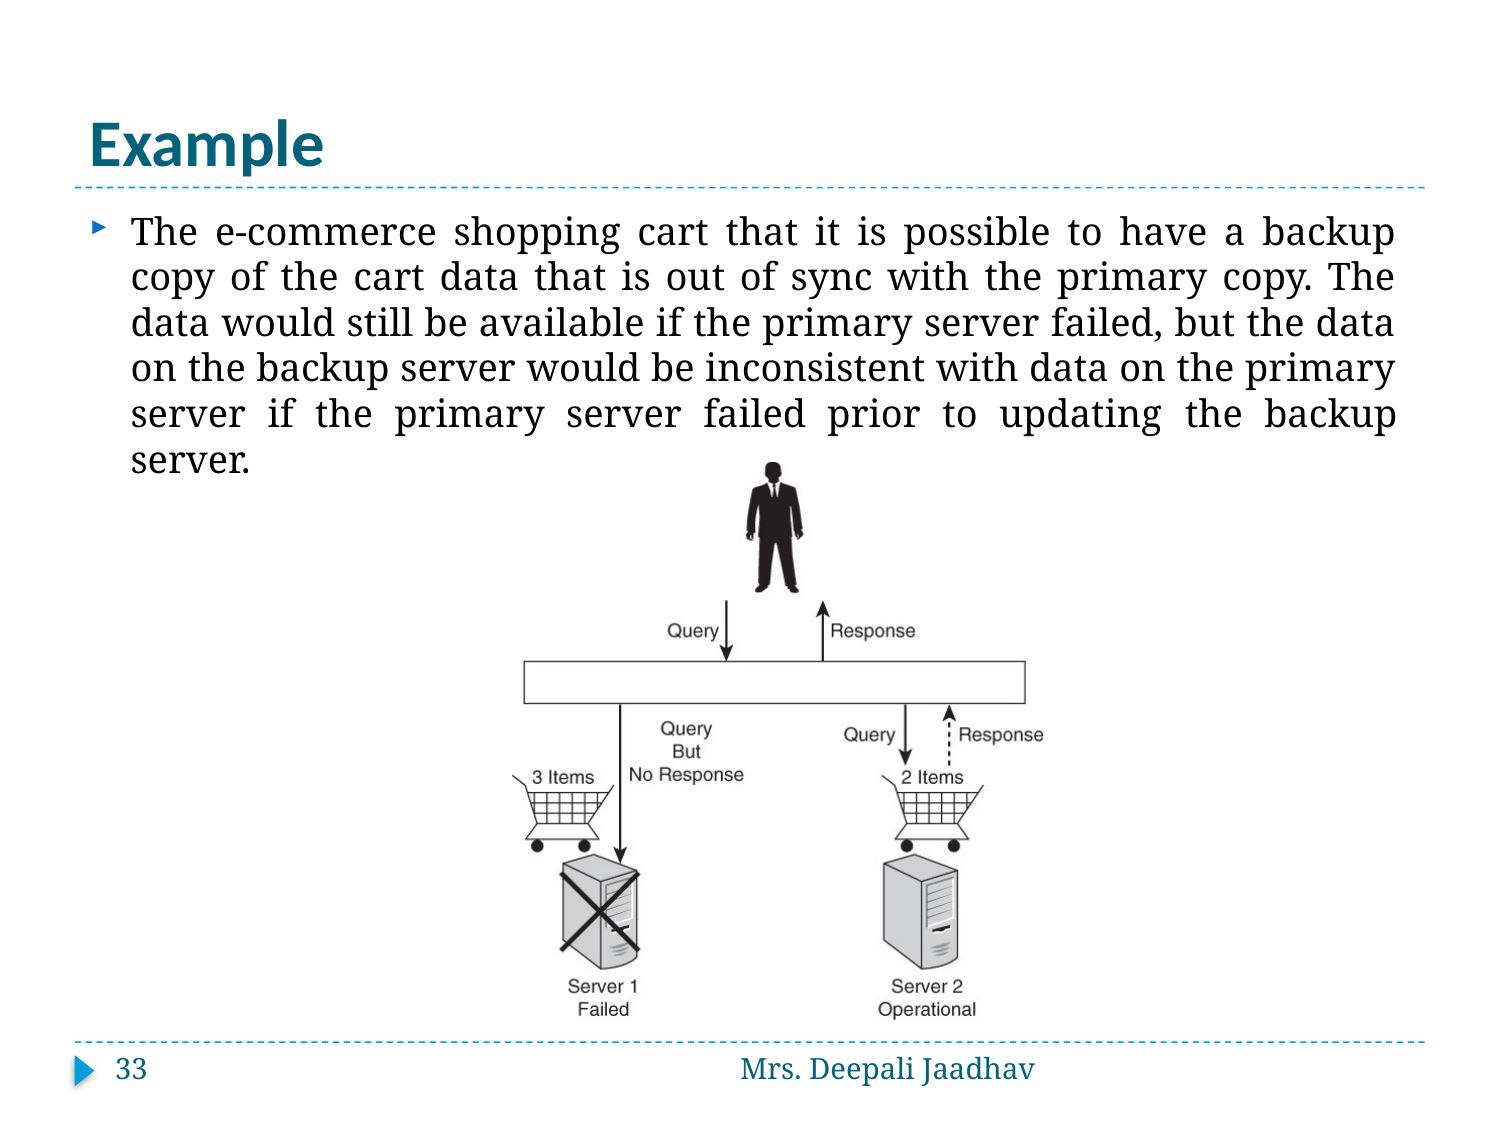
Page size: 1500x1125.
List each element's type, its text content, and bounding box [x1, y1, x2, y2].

list The e-commerce shopping cart that it is possible to have a backup copy of the cart data that is out of sync with the primary copy. The data would still be available if the primary server failed, but the data on the backup server would be inconsistent with data on the primary server if the primary server failed prior to updating the backup server. [75, 200, 1413, 489]
title Example [75, 24, 1425, 188]
footer Mrs. Deepali Jaadhav [475, 1042, 1051, 1103]
slide_number 33 [100, 1042, 426, 1103]
picture [512, 462, 1044, 1021]
